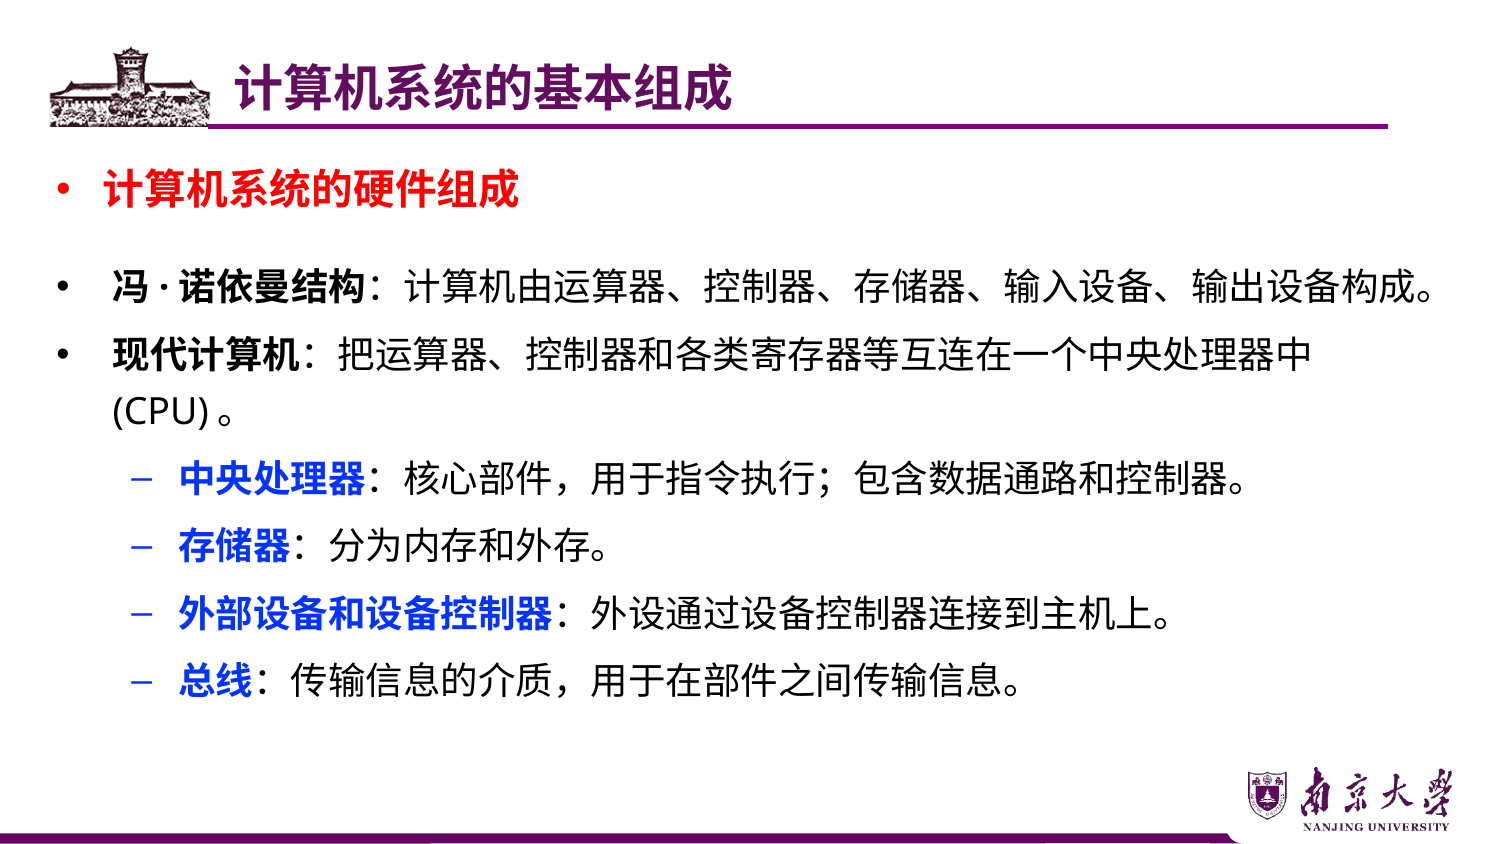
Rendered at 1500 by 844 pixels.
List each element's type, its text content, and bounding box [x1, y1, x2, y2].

text_box 冯·诺依曼结构：计算机由运算器、控制器、存储器、输入设备、输出设备构成。 现代计算机：把运算器、控制器和各类寄存器等互连在一个中央处理器中(CPU)。 中央处理器：核心部件，用于指令执行；包含数据通路和控制器。 存储器：分为内存和外存。 外部设备和设备控制器：外设通过设备控制器连接到主机上。 总线：传输信息的介质，用于在部件之间传输信息。 [41, 244, 1447, 682]
text_box 计算机系统的硬件组成 [41, 155, 1147, 221]
picture [37, 42, 216, 127]
picture [1248, 767, 1452, 833]
text_box 计算机系统的基本组成 [218, 48, 1400, 124]
